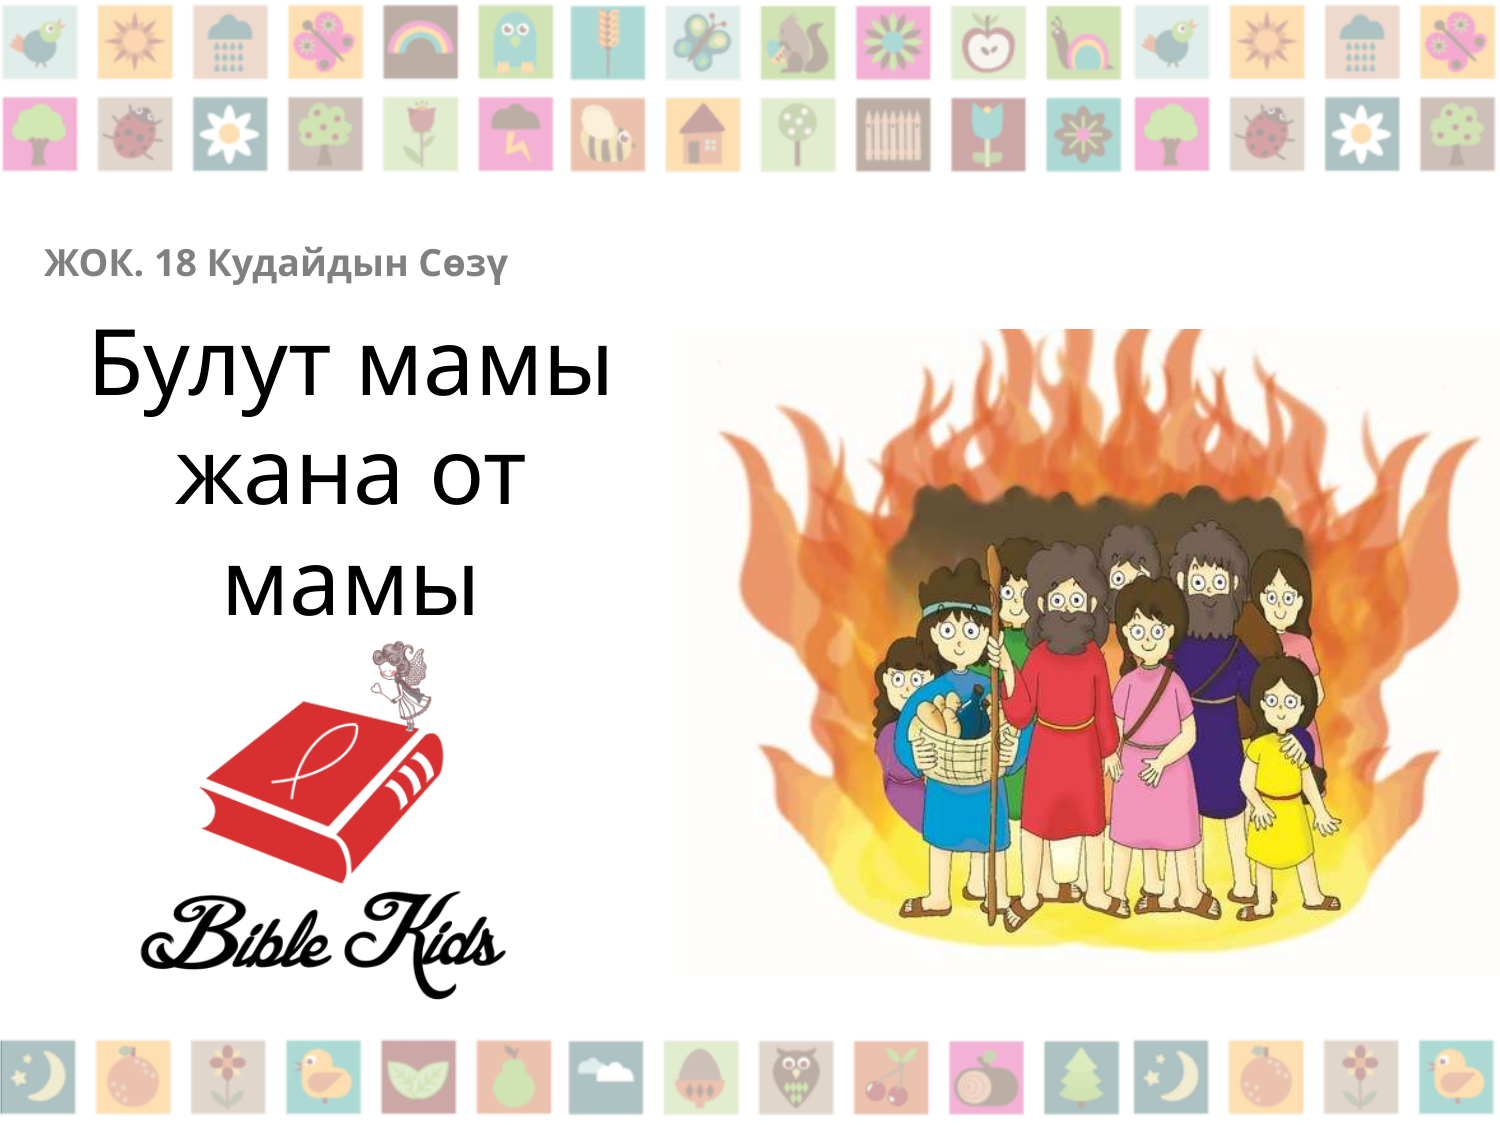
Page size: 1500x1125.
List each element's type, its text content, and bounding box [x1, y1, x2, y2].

text_box ЖОК. 18 Кудайдын Сөзү [29, 231, 526, 292]
picture [114, 603, 544, 1030]
text_box Булут мамы жана от мамы [28, 296, 674, 641]
picture [677, 329, 1500, 977]
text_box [0, 3, 1500, 181]
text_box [0, 1028, 1500, 1118]
